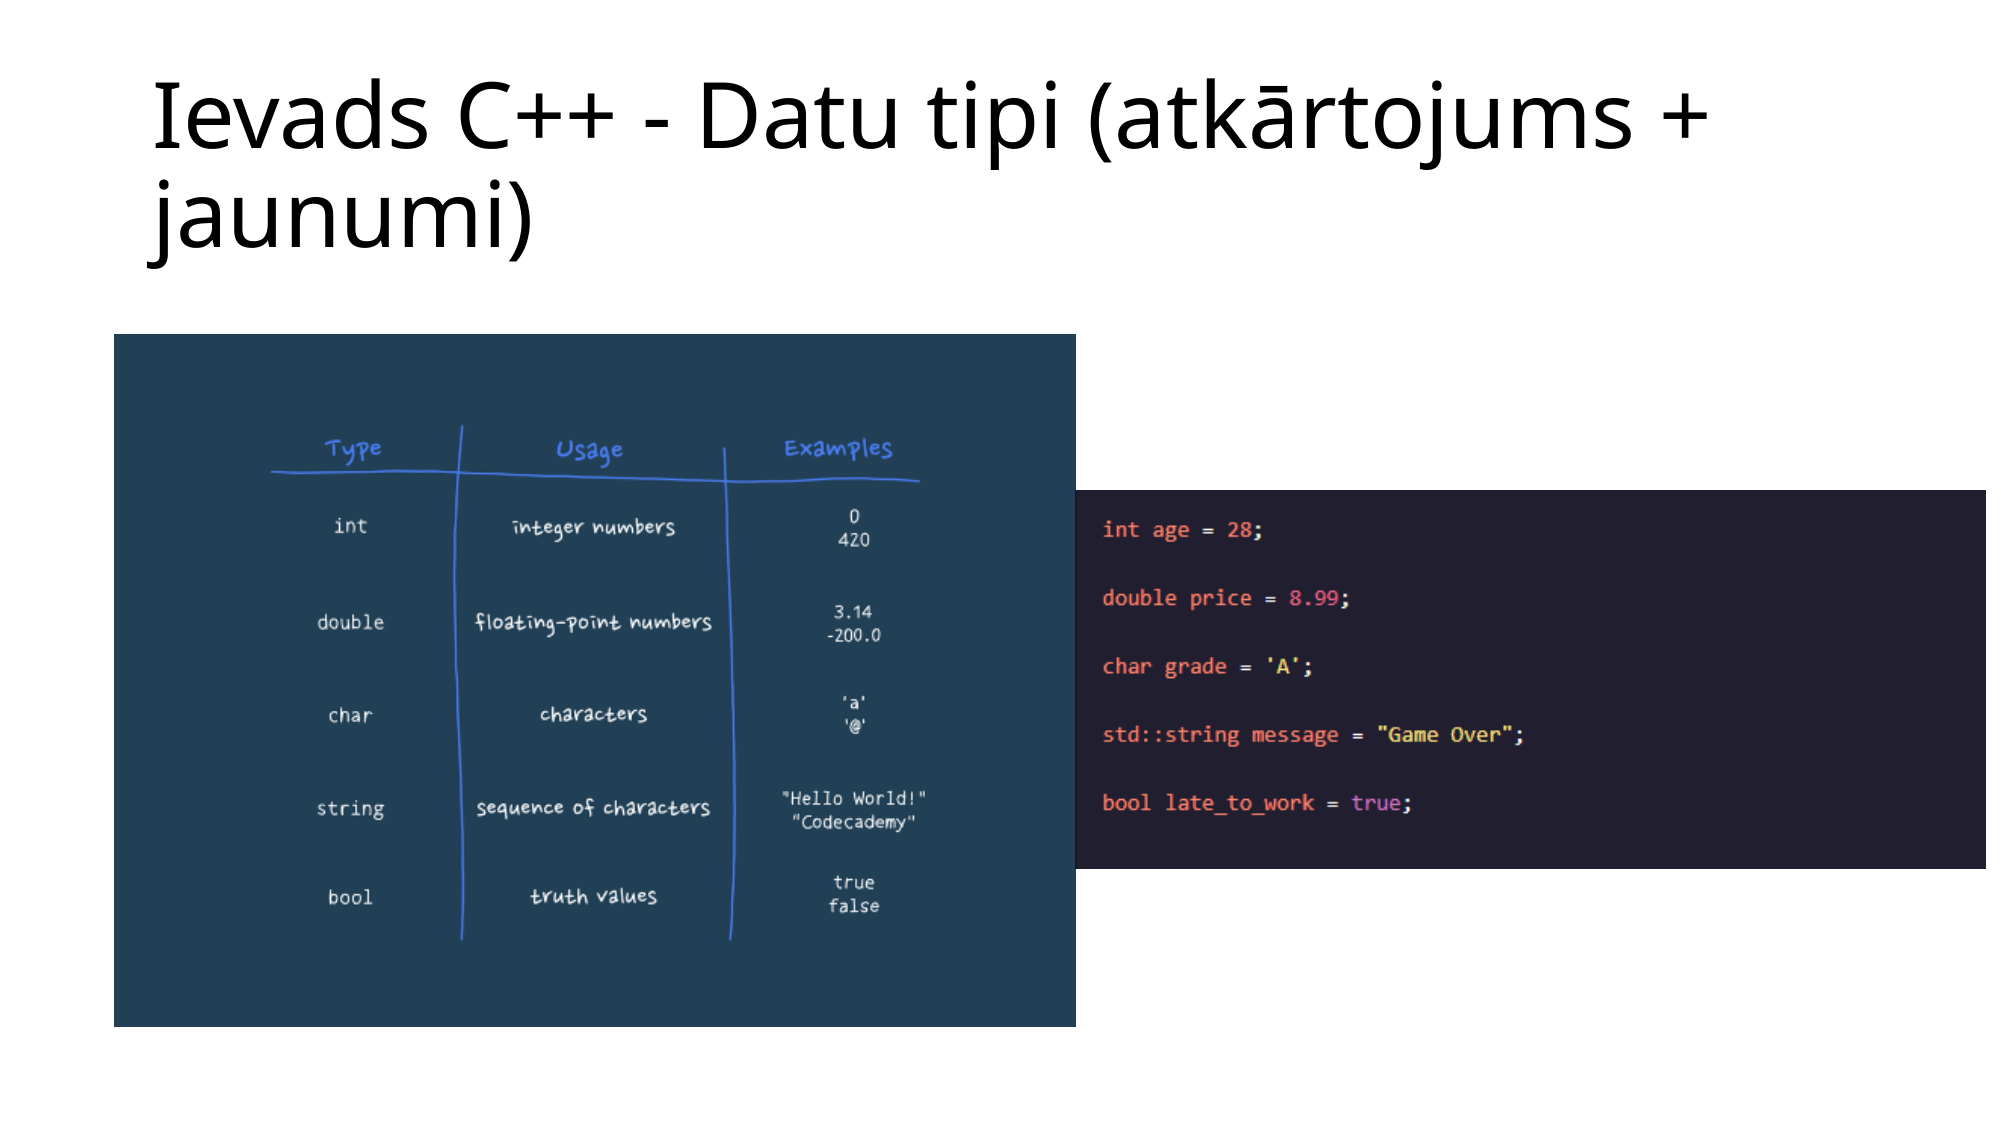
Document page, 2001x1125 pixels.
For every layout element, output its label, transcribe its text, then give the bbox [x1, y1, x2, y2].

picture [1075, 490, 1986, 869]
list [114, 334, 1076, 1027]
title Ievads C++ - Datu tipi (atkārtojums + jaunumi) [137, 59, 1863, 278]
